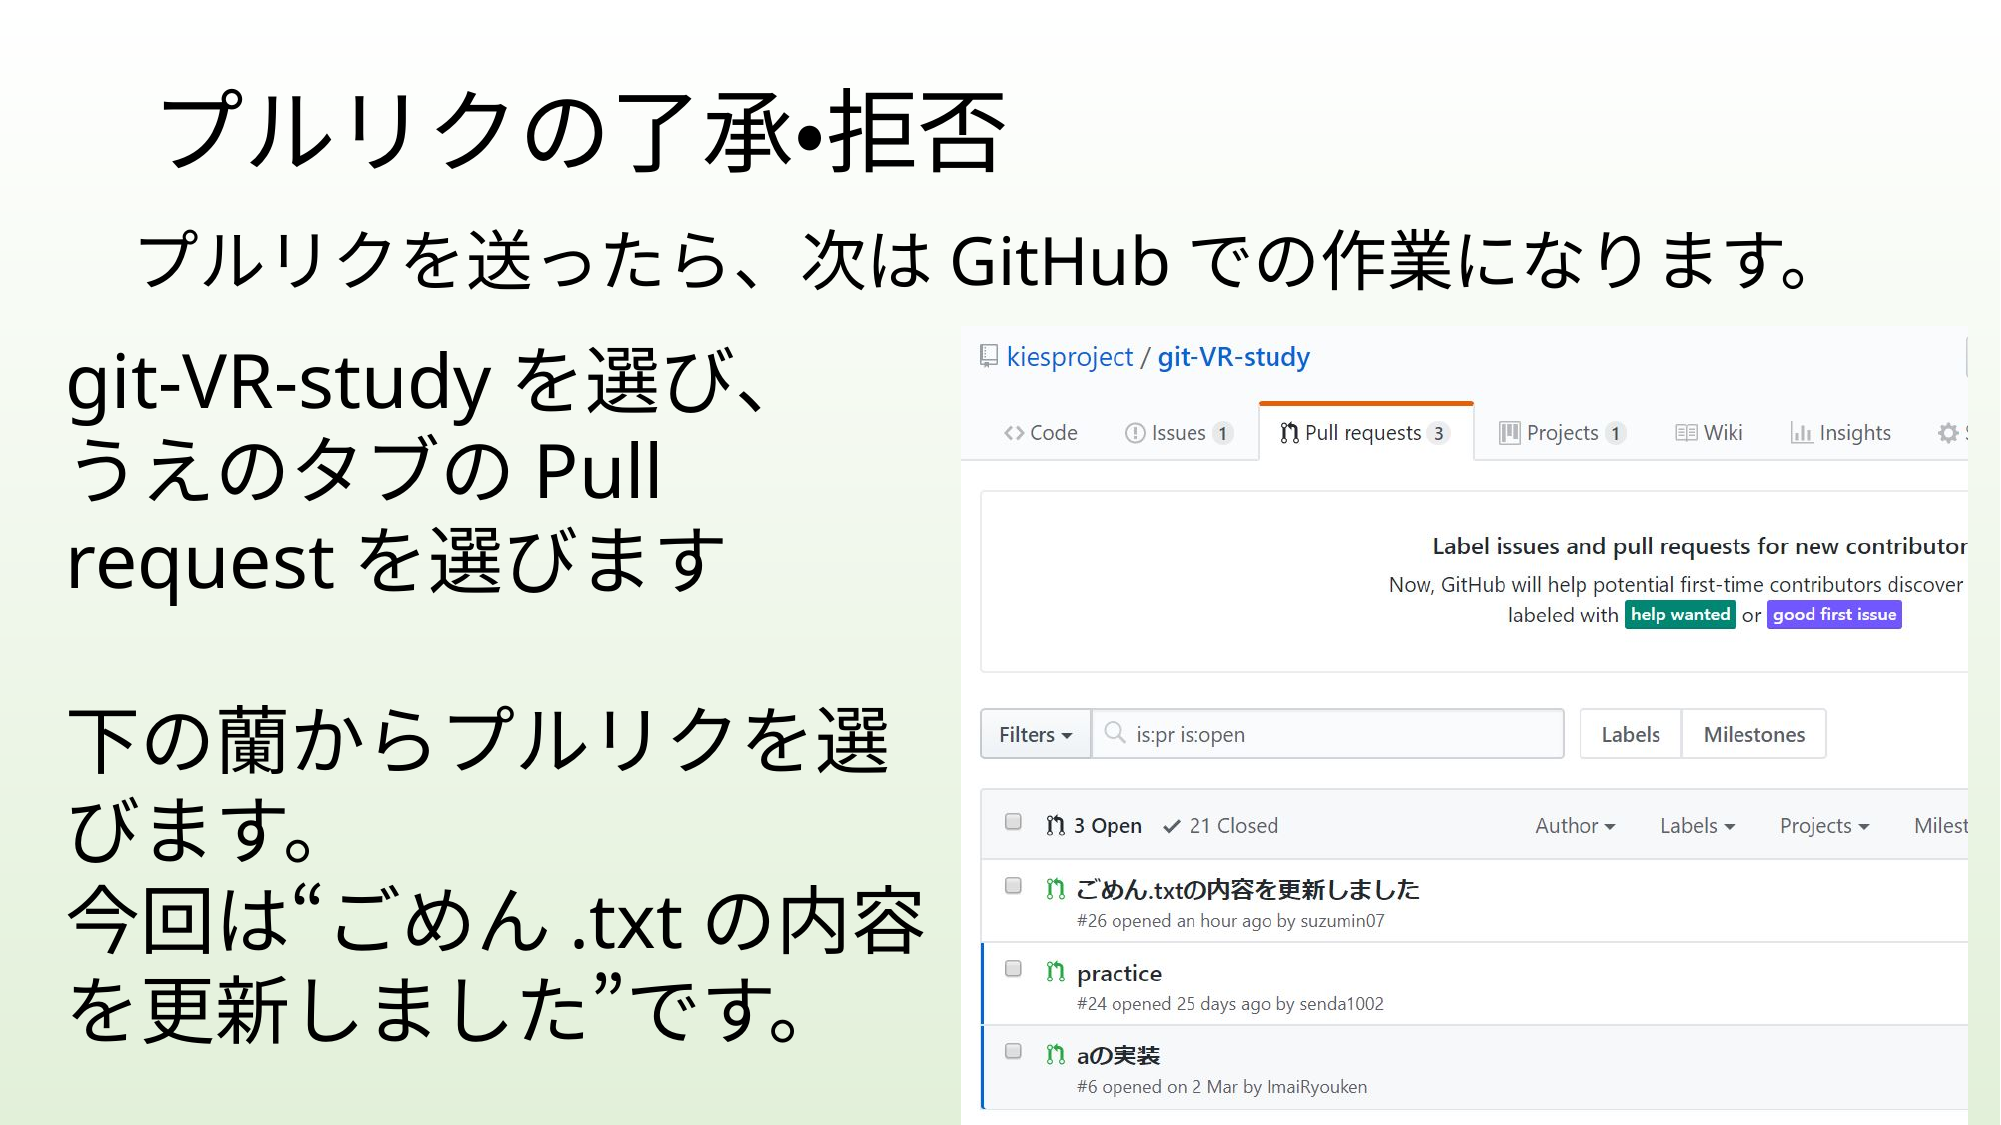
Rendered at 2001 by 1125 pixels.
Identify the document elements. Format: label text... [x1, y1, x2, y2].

picture [961, 326, 1968, 1125]
text_box git-VR-studyを選び、 うえのタブのPull requestを選びます 下の蘭からプルリクを選びます。 今回は“ごめん.txtの内容を更新しました”です。 [50, 326, 961, 1125]
title プルリクの了承・拒否 [137, 59, 1863, 211]
text_box プルリクを送ったら、次はGitHubでの作業になります。 [117, 211, 1945, 307]
